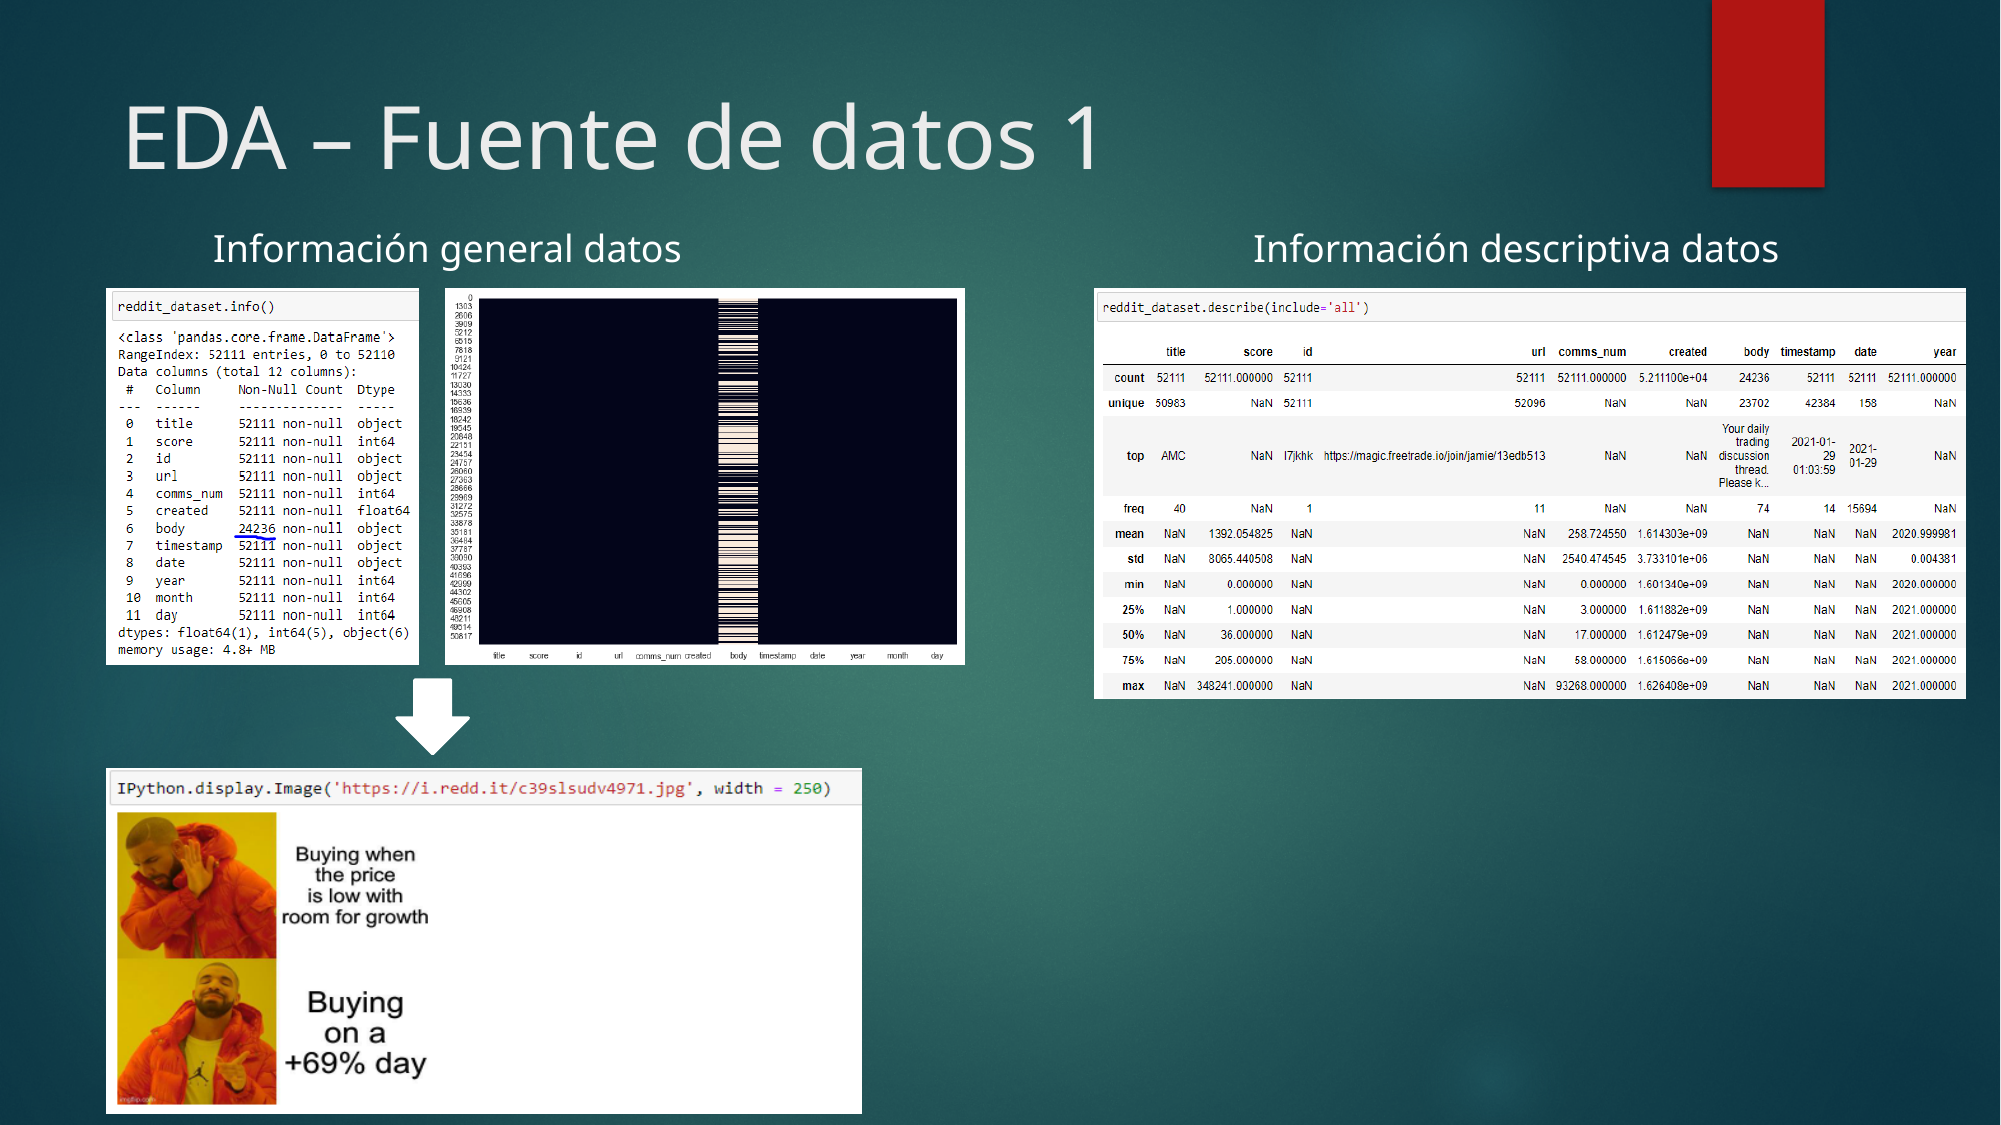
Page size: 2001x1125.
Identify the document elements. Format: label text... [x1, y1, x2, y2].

text_box [396, 679, 469, 754]
picture [0, 0, 2001, 1125]
text_box Información general datos [198, 217, 718, 277]
text_box Información descriptiva datos [1238, 217, 1817, 277]
title EDA – Fuente de datos 1 [106, 74, 1649, 304]
